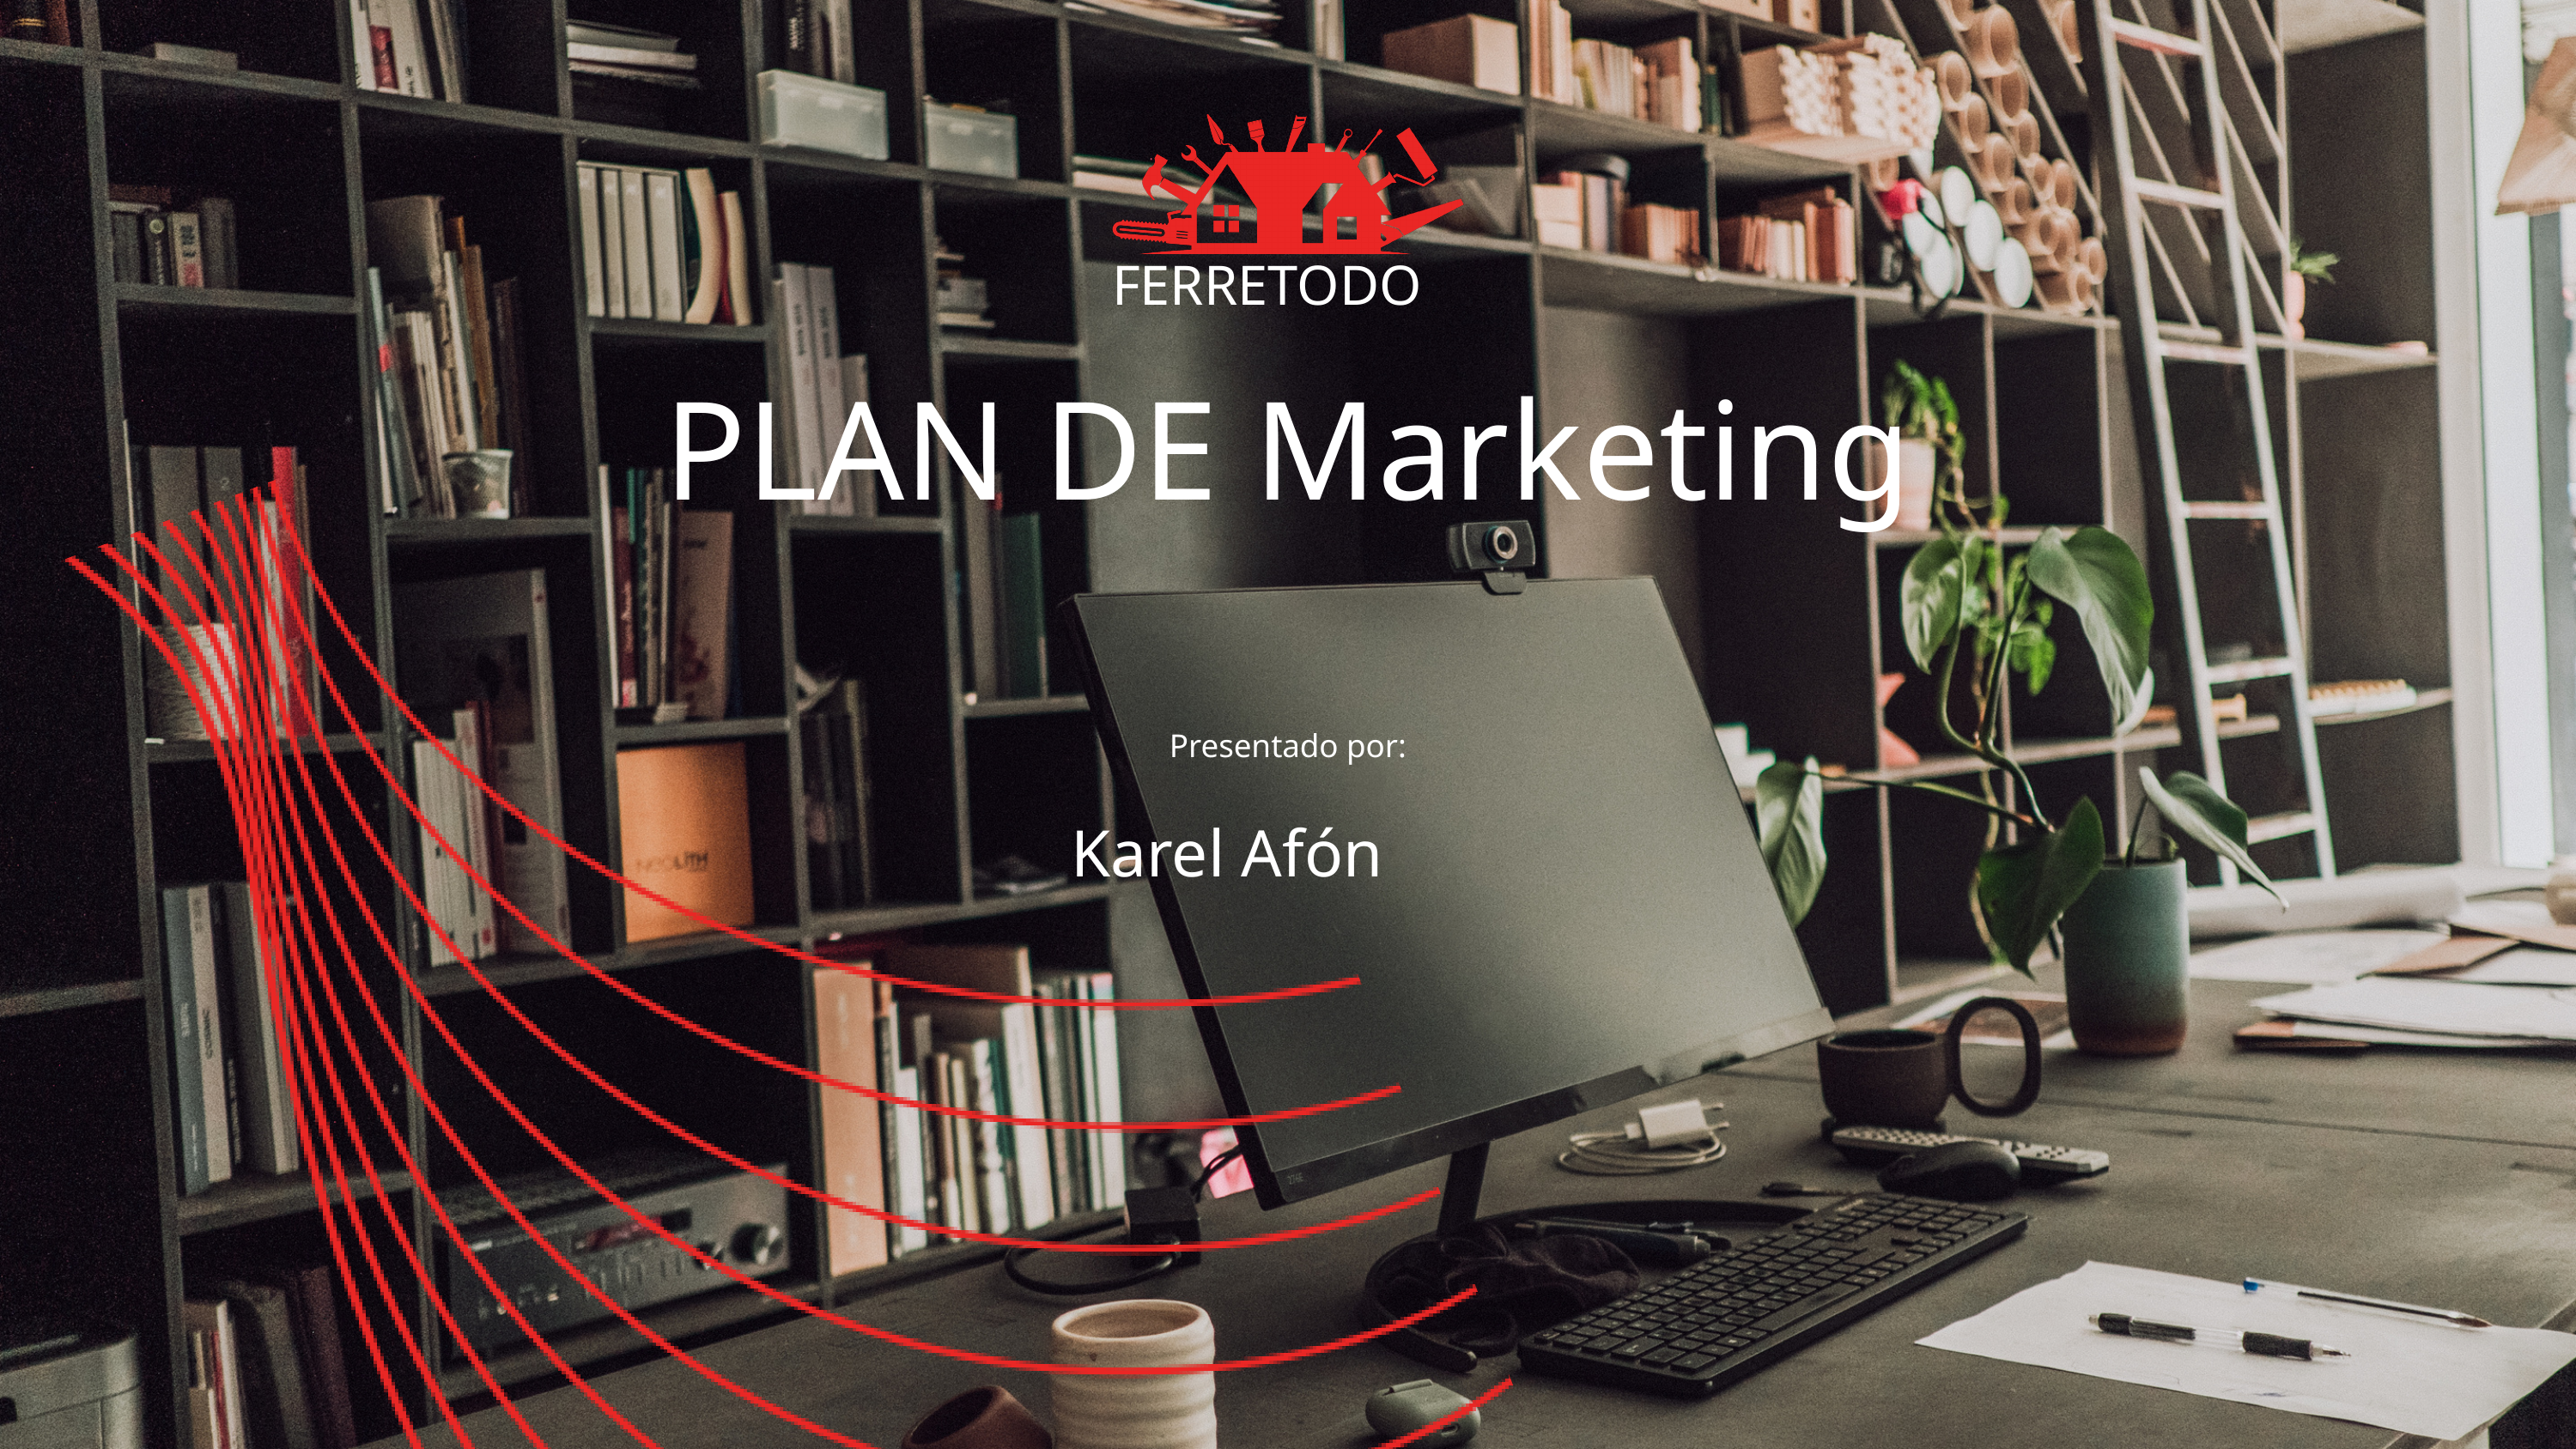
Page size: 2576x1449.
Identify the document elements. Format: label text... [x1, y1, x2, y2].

text_box [1112, 113, 1464, 254]
text_box FERRETODO [1112, 264, 1464, 317]
text_box Presentado por: [1265, 726, 1531, 764]
text_box [0, 184, 1538, 1449]
text_box [0, 0, 2576, 1449]
text_box PLAN DE Marketing [1136, 384, 1925, 527]
text_box Karel Afón [1297, 813, 1589, 890]
